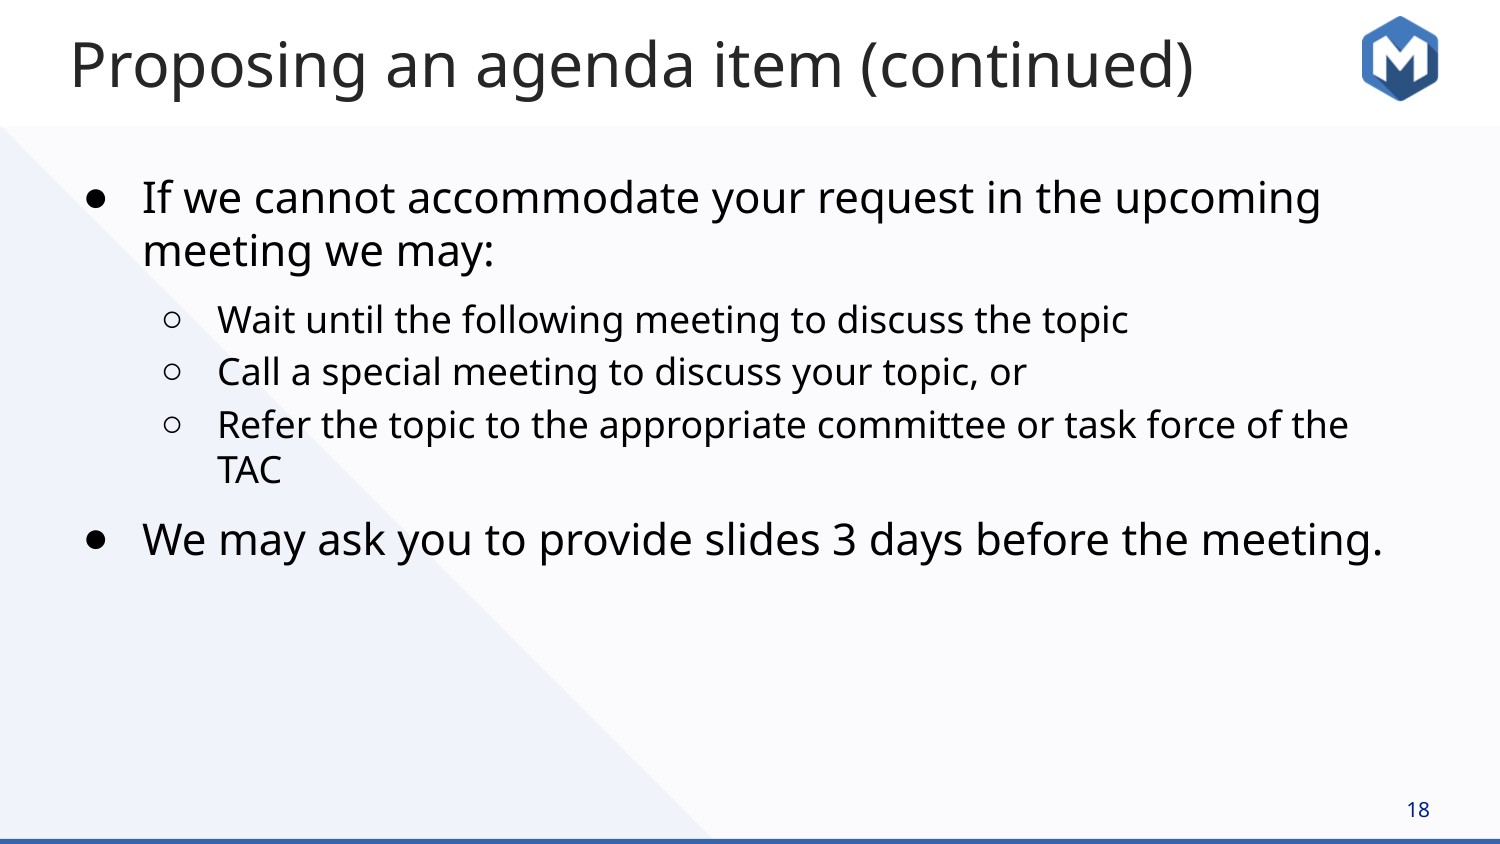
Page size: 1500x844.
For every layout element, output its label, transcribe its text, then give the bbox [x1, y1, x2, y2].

title Proposing an agenda item (continued) [54, 26, 1350, 100]
slide_number ‹#› [1349, 787, 1445, 833]
list If we cannot accommodate your request in the upcoming meeting we may: Wait until the following meeting to discuss the topic Call a special meeting to discuss your topic, or Refer the topic to the appropriate committee or task force of the TAC We may ask you to provide slides 3 days before the meeting. [52, 154, 1425, 671]
picture [1362, 16, 1440, 102]
